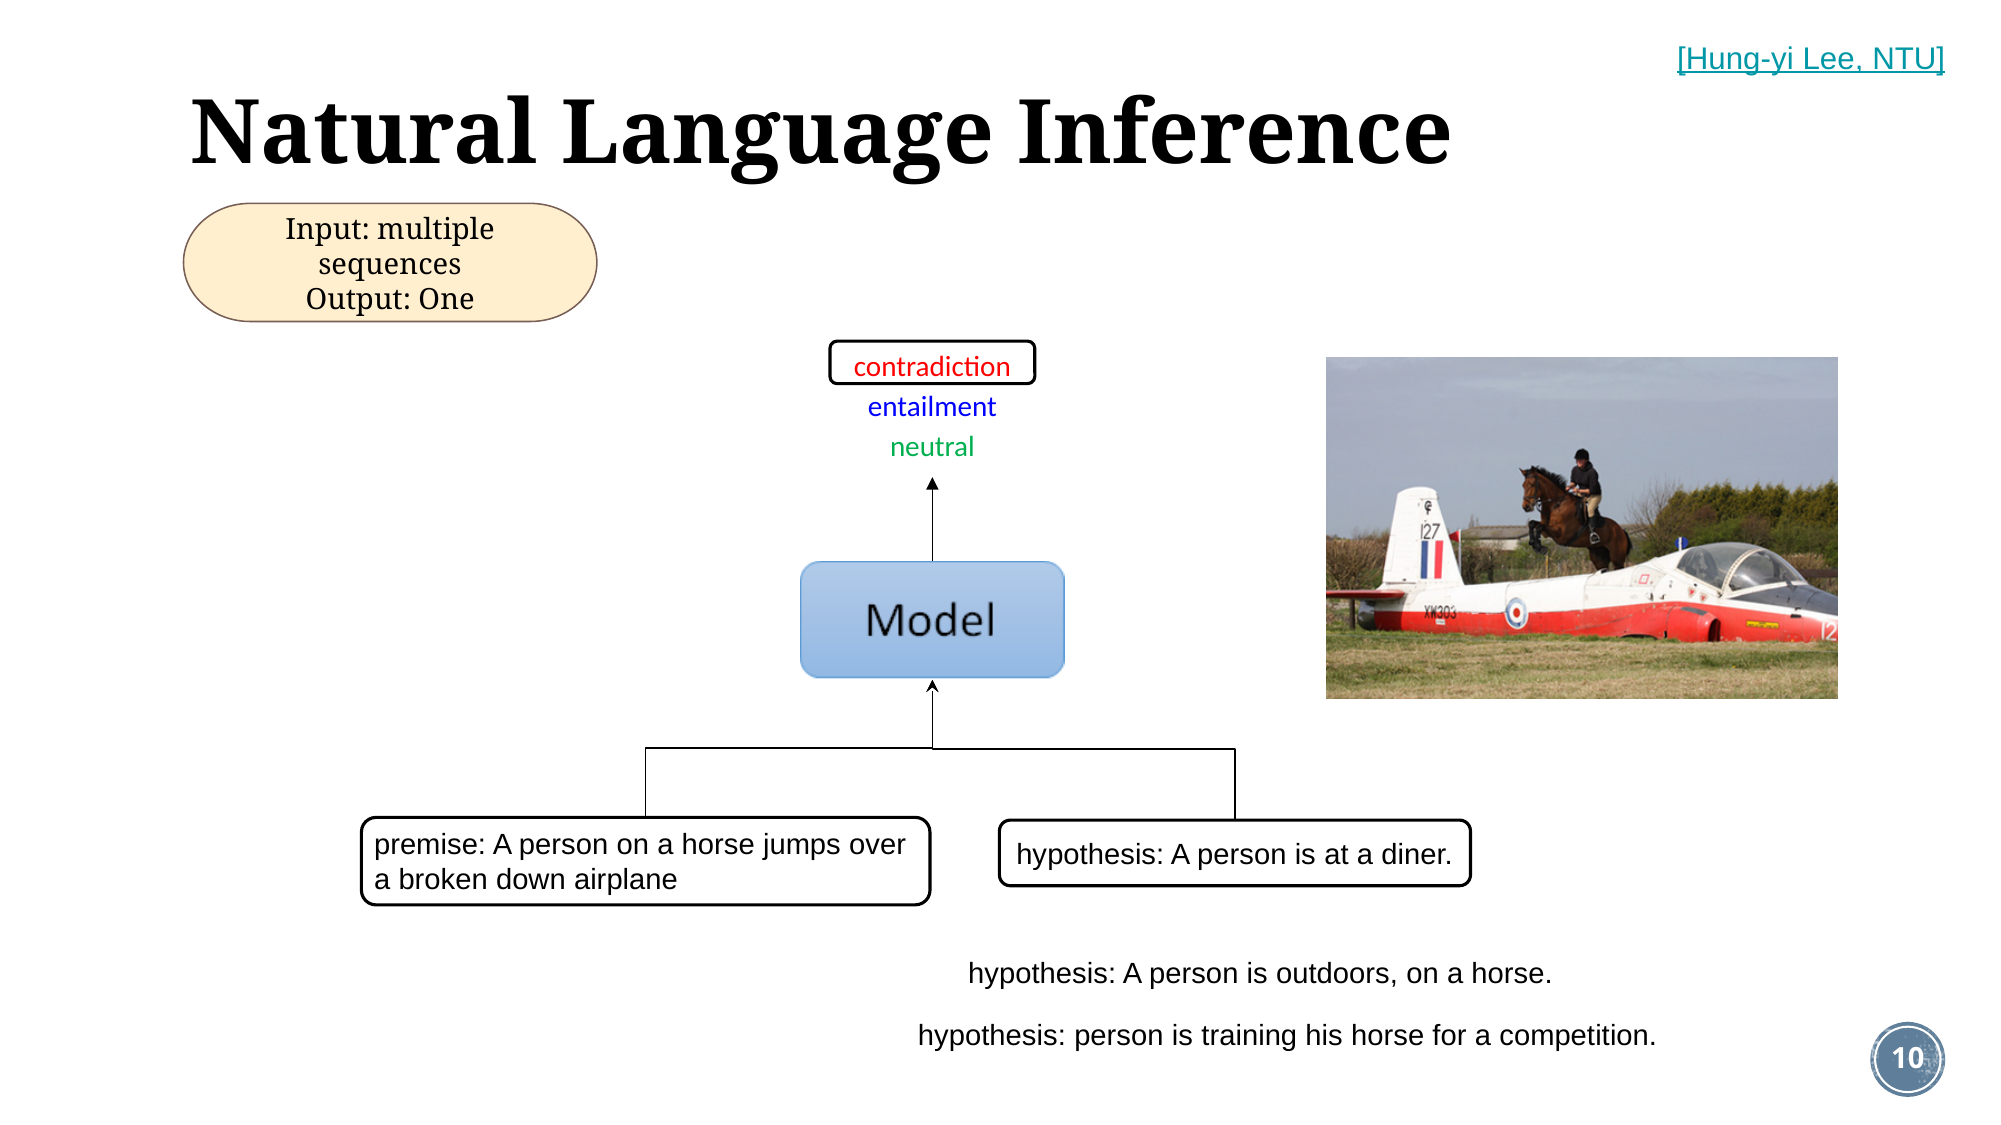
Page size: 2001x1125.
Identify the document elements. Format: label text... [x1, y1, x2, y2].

text_box [829, 341, 1035, 384]
text_box hypothesis: person is training his horse for a competition. [902, 1001, 1686, 1067]
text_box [358, 810, 933, 912]
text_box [1013, 598, 1154, 902]
picture [1326, 356, 1839, 699]
text_box hypothesis: A person is outdoors, on a horse. [953, 938, 1636, 1001]
picture [1887, 1021, 1929, 1028]
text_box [720, 605, 859, 893]
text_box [988, 819, 1008, 886]
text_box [1159, 819, 1482, 886]
slide_number ‹#› [1855, 1028, 1961, 1089]
picture [1884, 1089, 1931, 1097]
text_box contradiction entailment neutral [810, 326, 1055, 478]
text_box Input: multiple sequences Output: One [183, 203, 597, 322]
title Natural Language Inference [175, 79, 1826, 191]
text_box [Hung-yi Lee, NTU] [1441, 23, 1961, 91]
picture [800, 560, 1065, 681]
